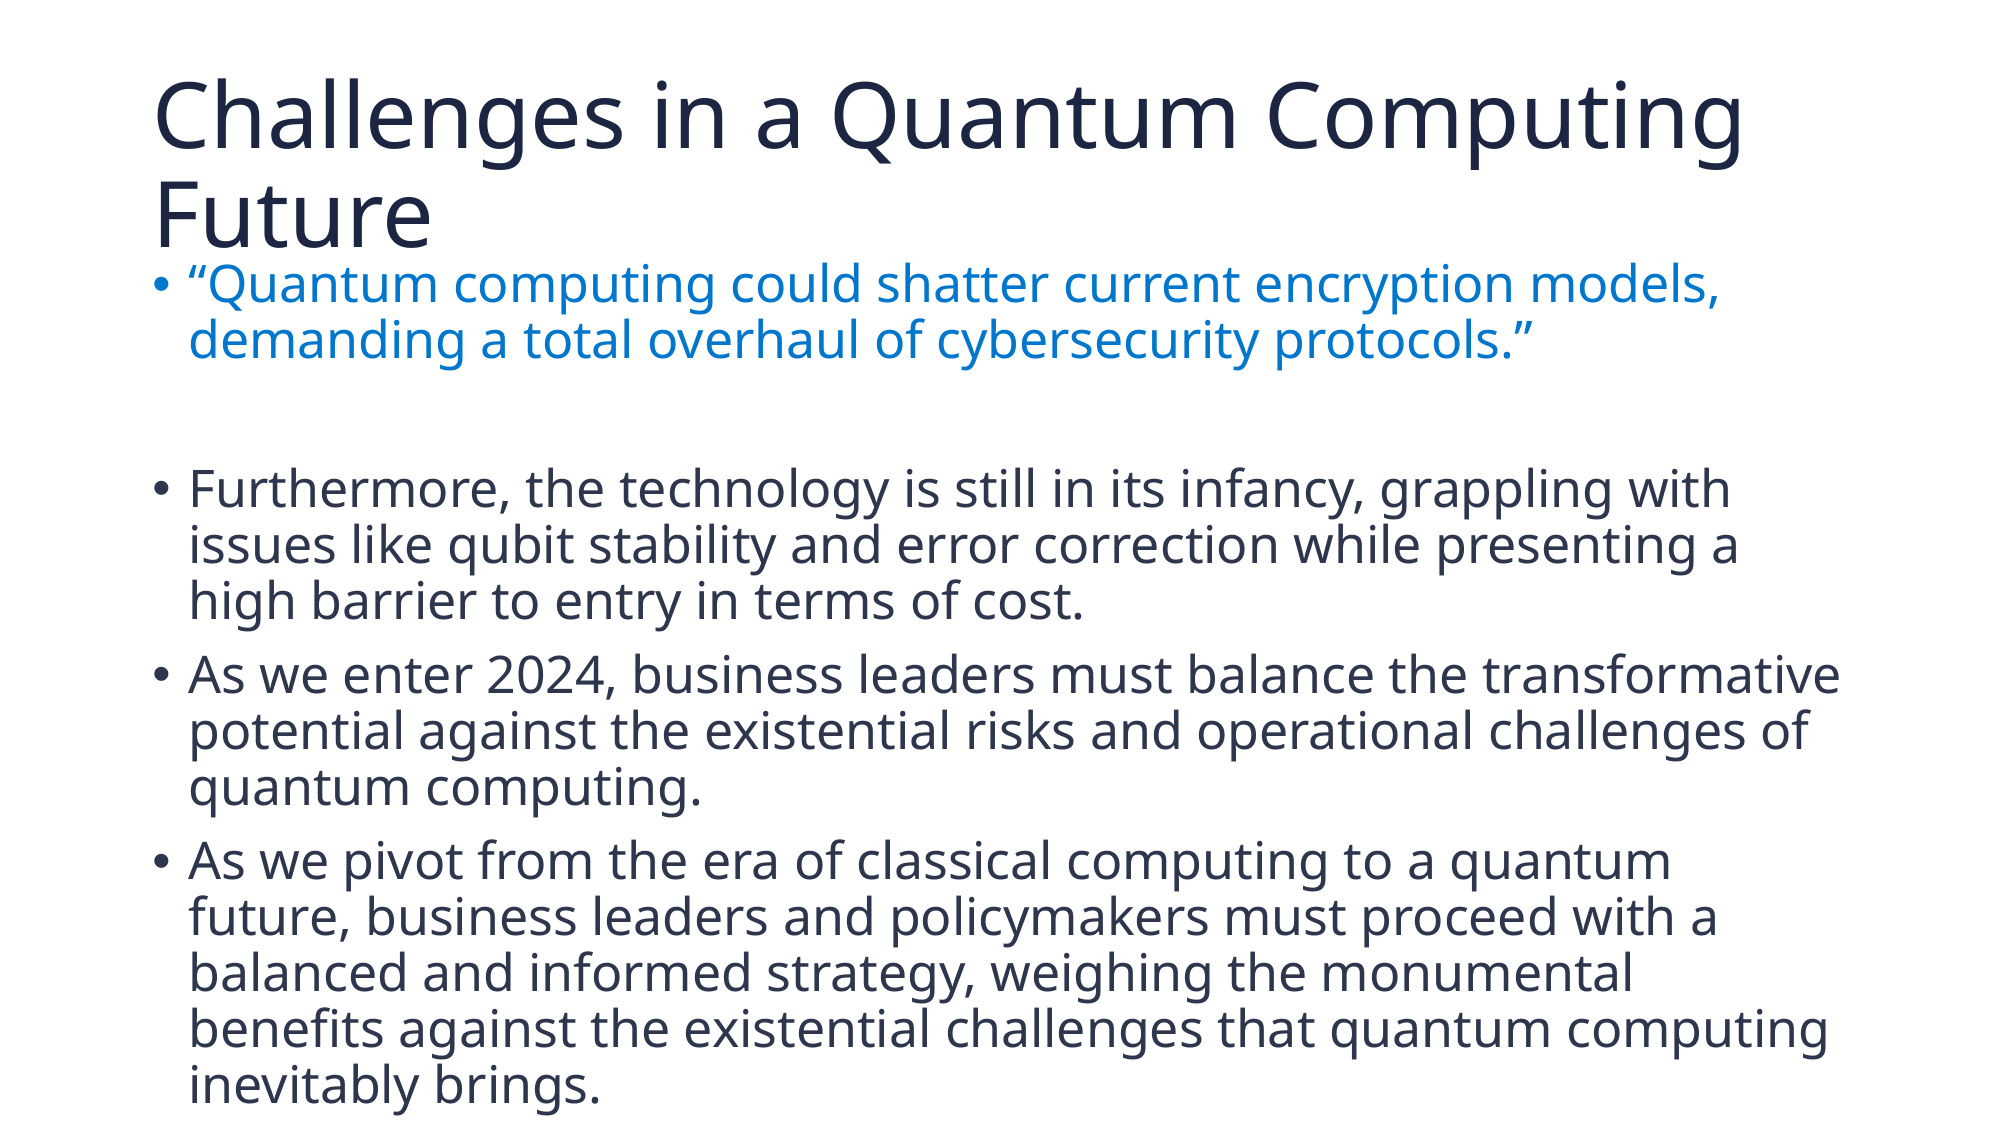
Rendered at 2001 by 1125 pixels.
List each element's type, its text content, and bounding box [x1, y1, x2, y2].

list “Quantum computing could shatter current encryption models, demanding a total overhaul of cybersecurity protocols.” Furthermore, the technology is still in its infancy, grappling with issues like qubit stability and error correction while presenting a high barrier to entry in terms of cost. As we enter 2024, business leaders must balance the transformative potential against the existential risks and operational challenges of quantum computing. As we pivot from the era of classical computing to a quantum future, business leaders and policymakers must proceed with a balanced and informed strategy, weighing the monumental benefits against the existential challenges that quantum computing inevitably brings. [137, 250, 1863, 1125]
title Challenges in a Quantum Computing Future [137, 59, 1863, 250]
